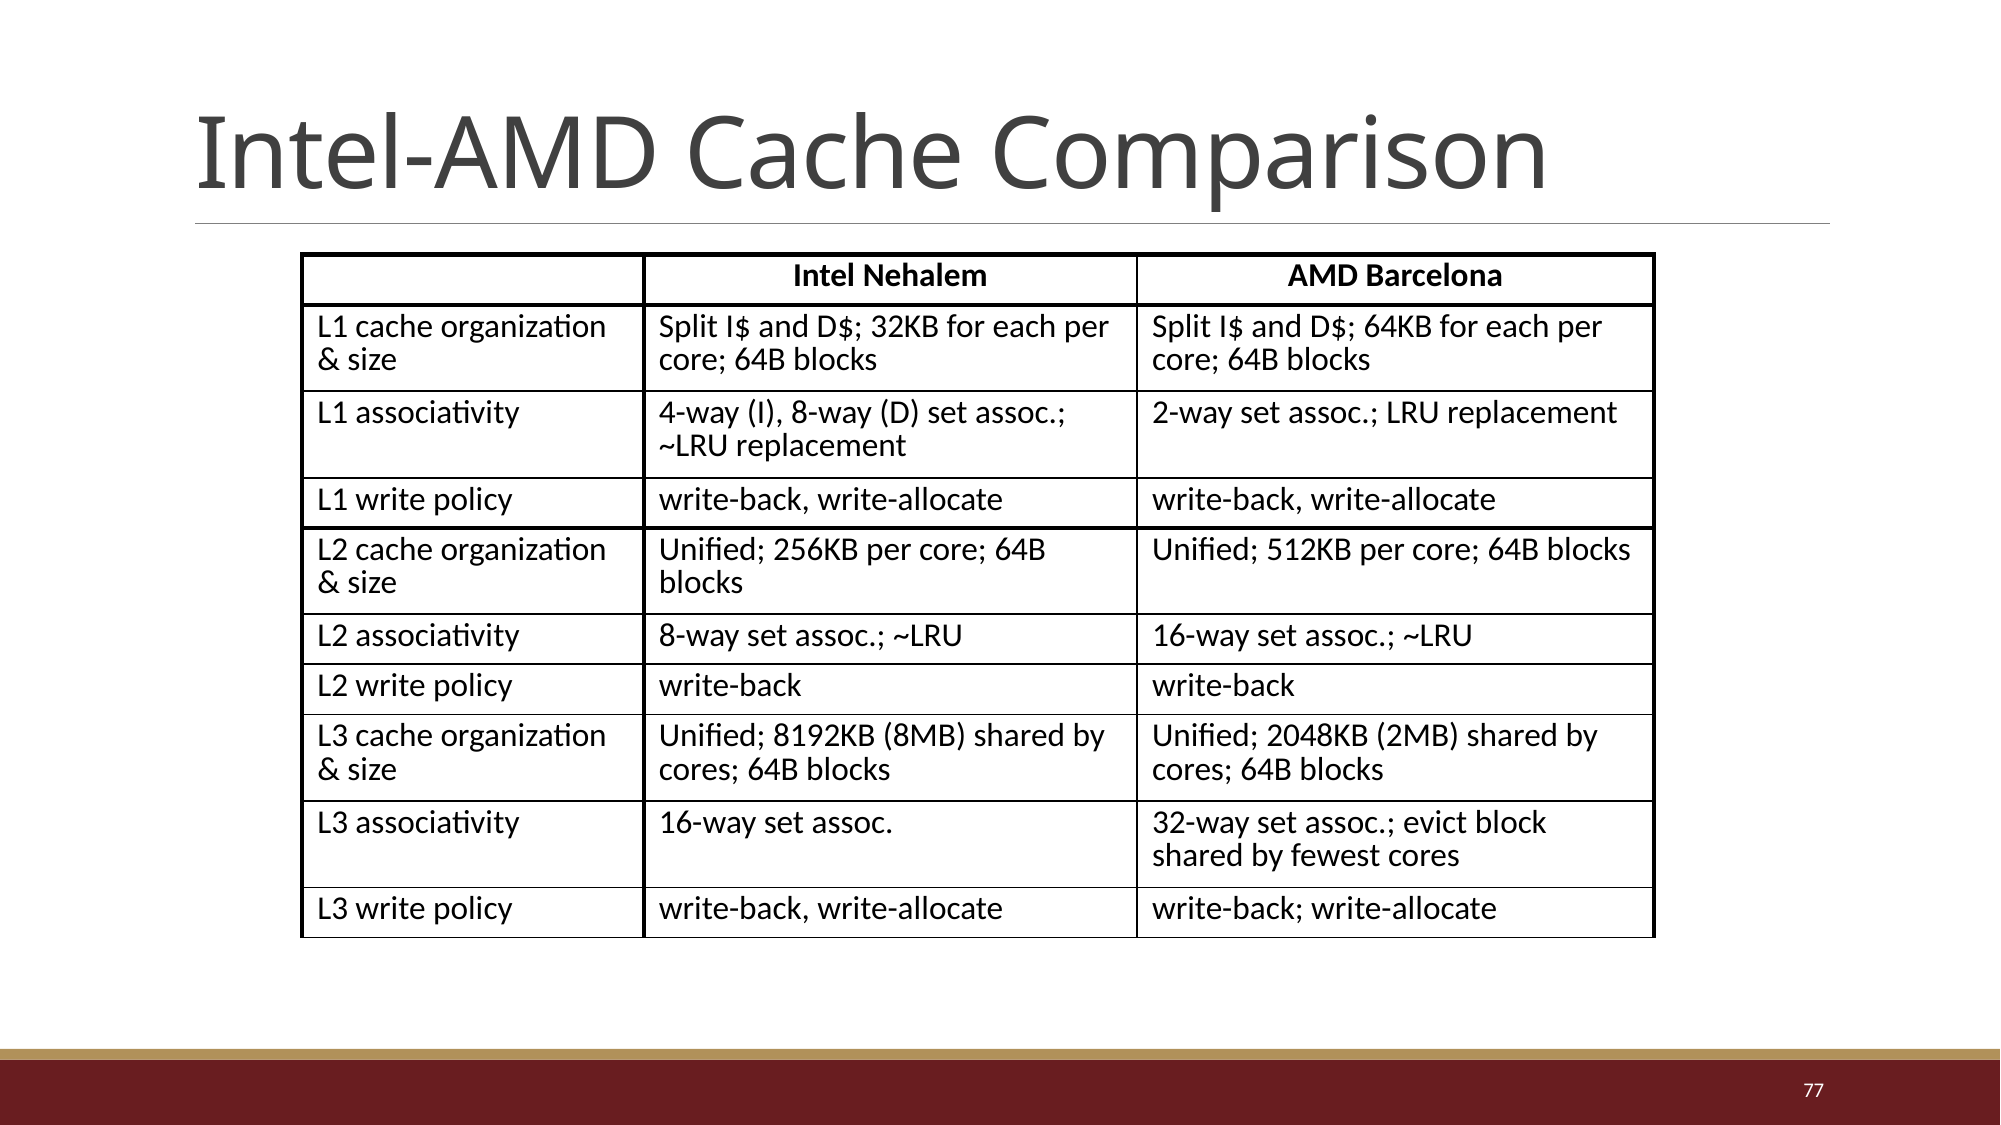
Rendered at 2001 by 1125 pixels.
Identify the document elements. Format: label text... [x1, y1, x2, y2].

table_cell L1 associativity [304, 392, 642, 477]
table_cell L2 associativity [304, 615, 642, 663]
table_cell 2-way set assoc.; LRU replacement [1138, 392, 1652, 477]
table_cell 16-way set assoc. [646, 802, 1136, 887]
table_header Intel Nehalem [646, 257, 1136, 303]
table_cell Split I$ and D$; 64KB for each per core; 64B blocks [1138, 307, 1652, 390]
table_cell L3 cache organization & size [304, 715, 642, 800]
table_cell 16-way set assoc.; ~LRU [1138, 615, 1652, 663]
table_cell write-back [646, 665, 1136, 714]
slide_number 77 [1624, 1059, 1840, 1120]
table_cell Unified; 8192KB (8MB) shared by cores; 64B blocks [646, 715, 1136, 800]
table_header [304, 257, 642, 303]
table_cell 32-way set assoc.; evict block shared by fewest cores [1138, 802, 1652, 887]
table_cell write-back, write-allocate [646, 479, 1136, 526]
table_cell L2 cache organization & size [304, 530, 642, 613]
table_cell L2 write policy [304, 665, 642, 714]
table_cell Unified; 512KB per core; 64B blocks [1138, 530, 1652, 613]
table_cell L1 write policy [304, 479, 642, 526]
table_cell L1 cache organization & size [304, 307, 642, 390]
table_cell Split I$ and D$; 32KB for each per core; 64B blocks [646, 307, 1136, 390]
table_cell write-back; write-allocate [1138, 888, 1652, 937]
table_cell 8-way set assoc.; ~LRU [646, 615, 1136, 663]
table_cell write-back, write-allocate [1138, 479, 1652, 526]
table_cell L3 write policy [304, 888, 642, 937]
table_header AMD Barcelona [1138, 257, 1652, 303]
table_cell L3 associativity [304, 802, 642, 887]
table_cell 4-way (I), 8-way (D) set assoc.; ~LRU replacement [646, 392, 1136, 477]
table_cell Unified; 2048KB (2MB) shared by cores; 64B blocks [1138, 715, 1652, 800]
table_cell write-back, write-allocate [646, 888, 1136, 937]
title Intel-AMD Cache Comparison [180, 47, 1830, 217]
table_cell Unified; 256KB per core; 64B blocks [646, 530, 1136, 613]
table_cell write-back [1138, 665, 1652, 714]
